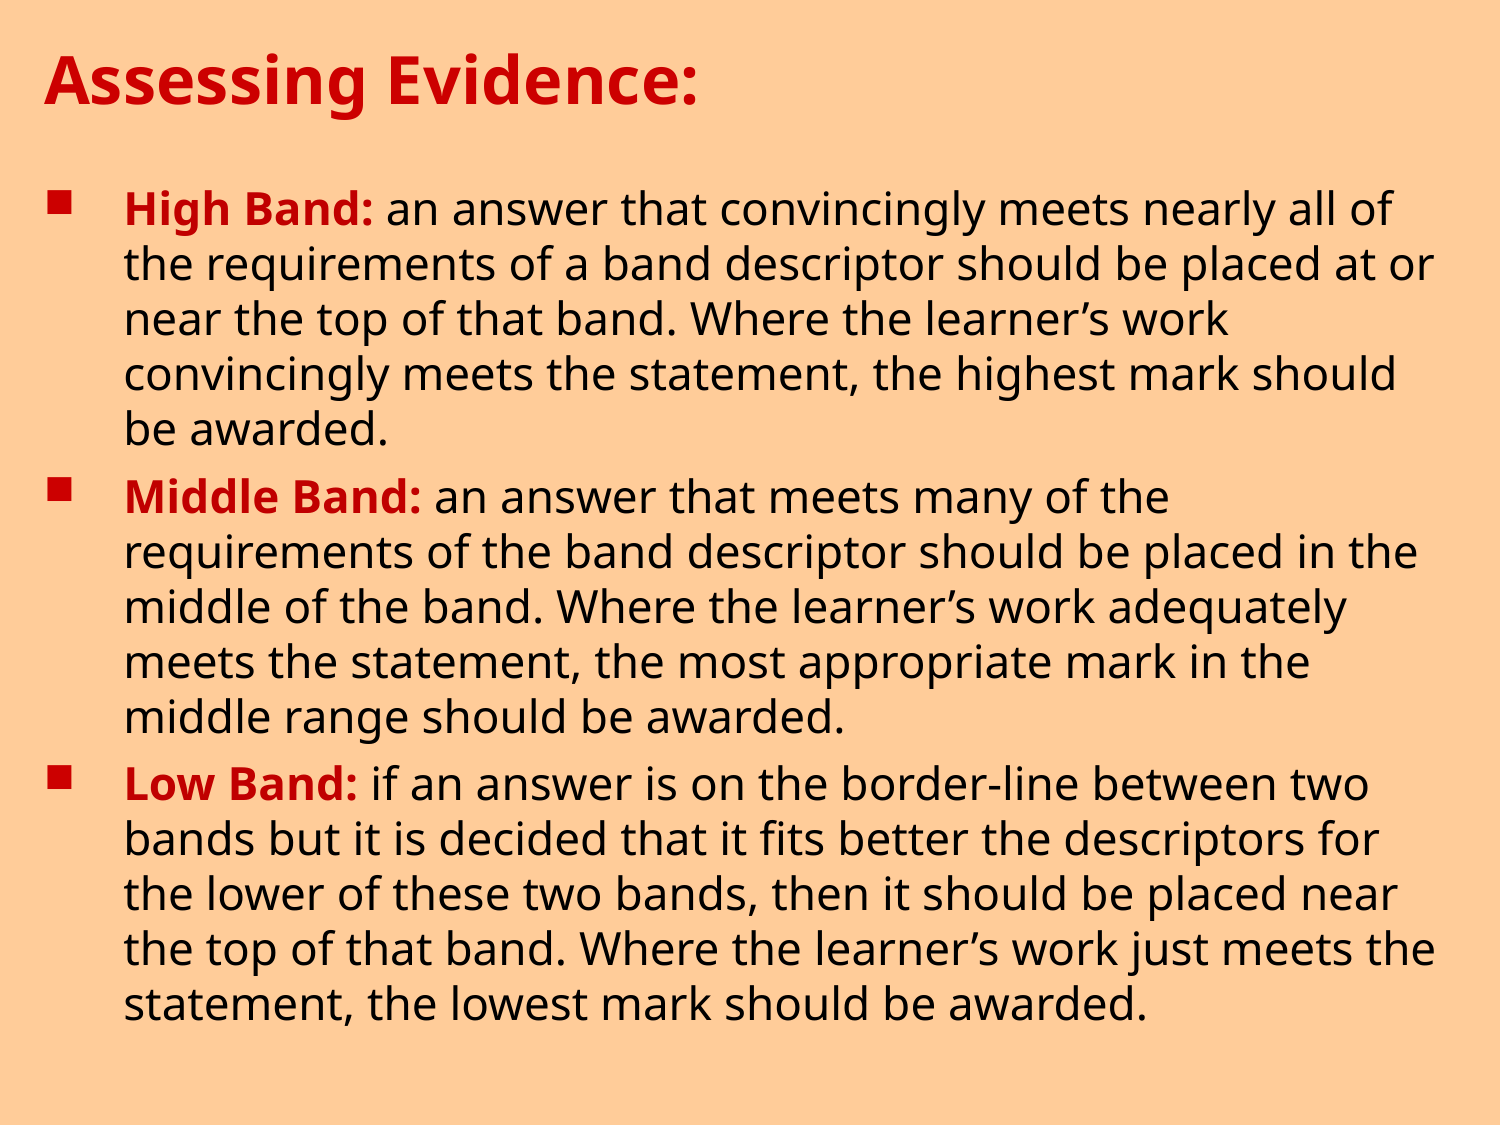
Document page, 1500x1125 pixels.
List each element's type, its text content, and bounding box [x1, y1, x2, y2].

title Assessing Evidence: [29, 30, 1471, 144]
list High Band: an answer that convincingly meets nearly all of the requirements of a band descriptor should be placed at or near the top of that band. Where the learner’s work convincingly meets the statement, the highest mark should be awarded. Middle Band: an answer that meets many of the requirements of the band descriptor should be placed in the middle of the band. Where the learner’s work adequately meets the statement, the most appropriate mark in the middle range should be awarded. Low Band: if an answer is on the border-line between two bands but it is decided that it fits better the descriptors for the lower of these two bands, then it should be placed near the top of that band. Where the learner’s work just meets the statement, the lowest mark should be awarded. [29, 172, 1471, 1094]
